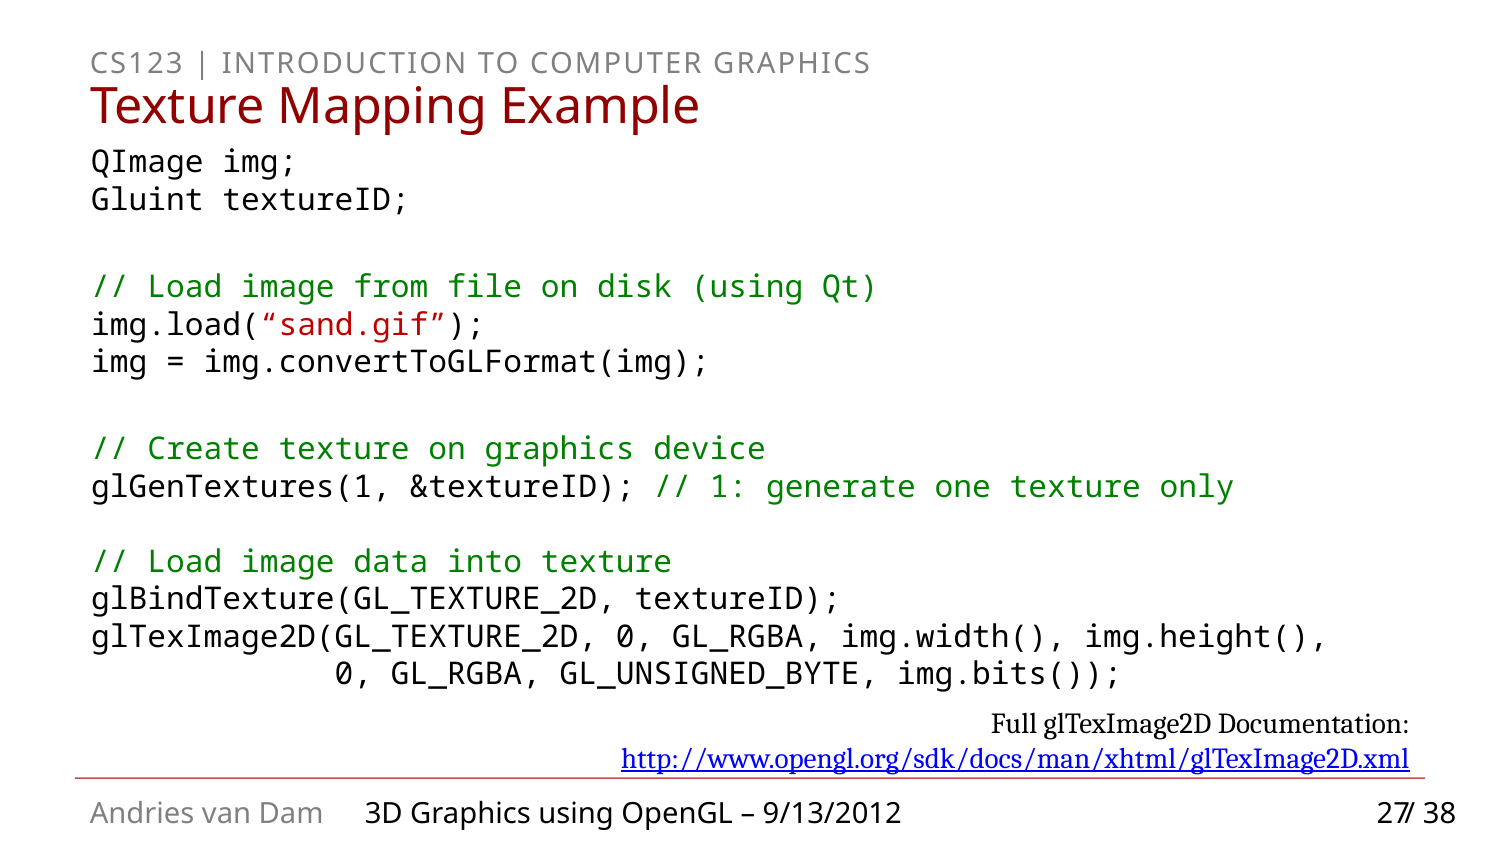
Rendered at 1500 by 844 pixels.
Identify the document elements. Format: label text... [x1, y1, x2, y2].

list QImage img; Gluint textureID; // Load image from file on disk (using Qt) img.load(“sand.gif”); img = img.convertToGLFormat(img); // Create texture on graphics device glGenTextures(1, &textureID); // 1: generate one texture only // Load image data into texture glBindTexture(GL_TEXTURE_2D, textureID); glTexImage2D(GL_TEXTURE_2D, 0, GL_RGBA, img.width(), img.height(), 0, GL_RGBA, GL_UNSIGNED_BYTE, img.bits()); [76, 134, 1489, 763]
title Texture Mapping Example [75, 65, 1425, 141]
text_box Full glTexImage2D Documentation: http://www.opengl.org/sdk/docs/man/xhtml/glTexImage2D.xml [73, 696, 1425, 782]
footer 3D Graphics using OpenGL – 9/13/2012 / 38 [350, 787, 1500, 827]
